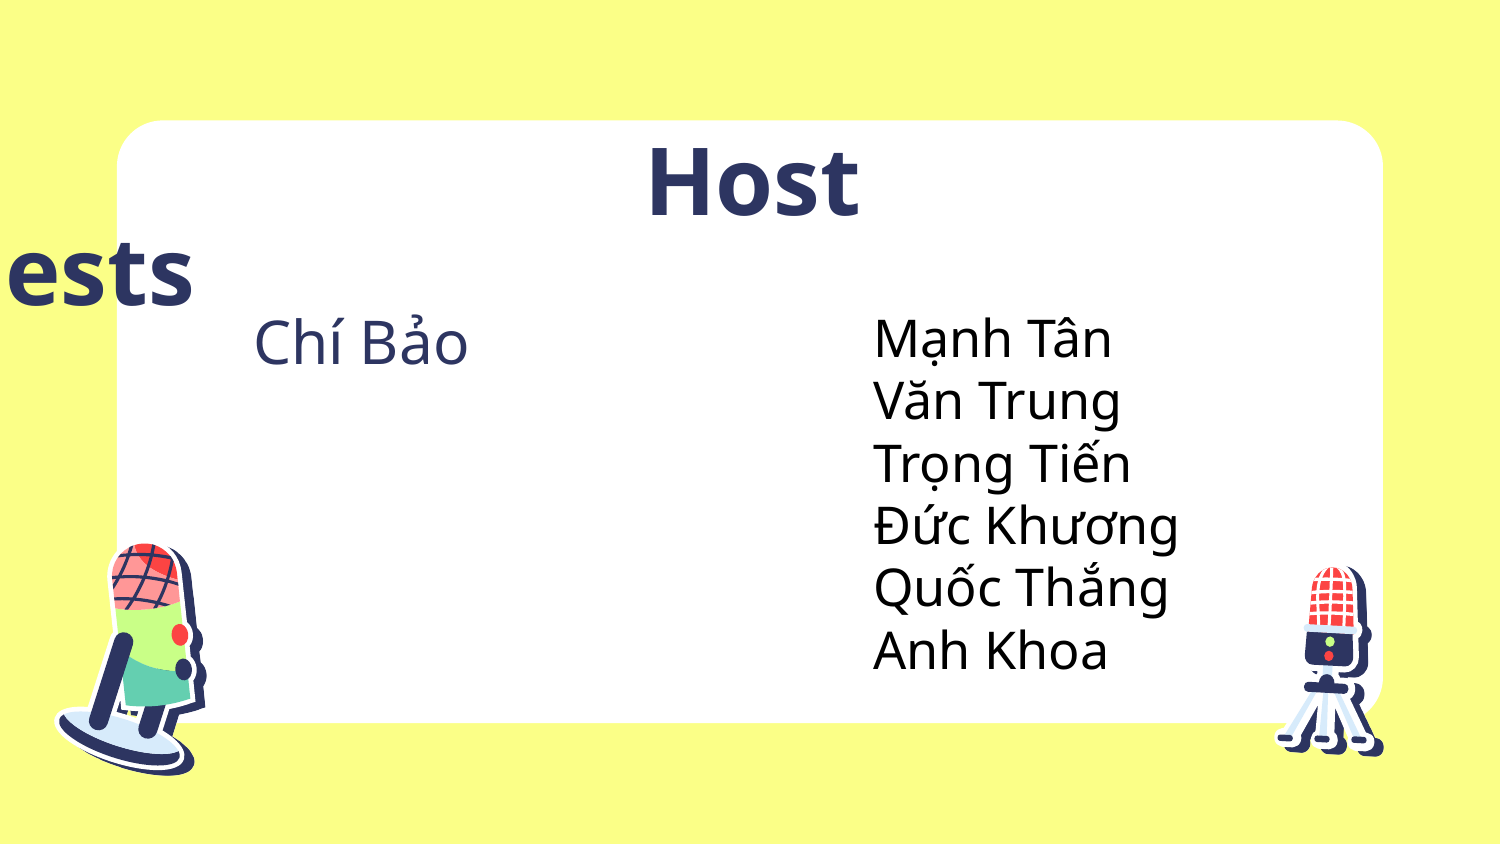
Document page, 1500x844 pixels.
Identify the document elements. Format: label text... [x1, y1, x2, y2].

subtitle Chí Bảo [0, 290, 761, 392]
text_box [46, 527, 245, 783]
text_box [1260, 552, 1397, 758]
text_box Mạnh Tân Văn Trung Trọng Tiến Đức Khương Quốc Thắng Anh Khoa [858, 289, 1277, 758]
title Host guests [0, 64, 1486, 402]
